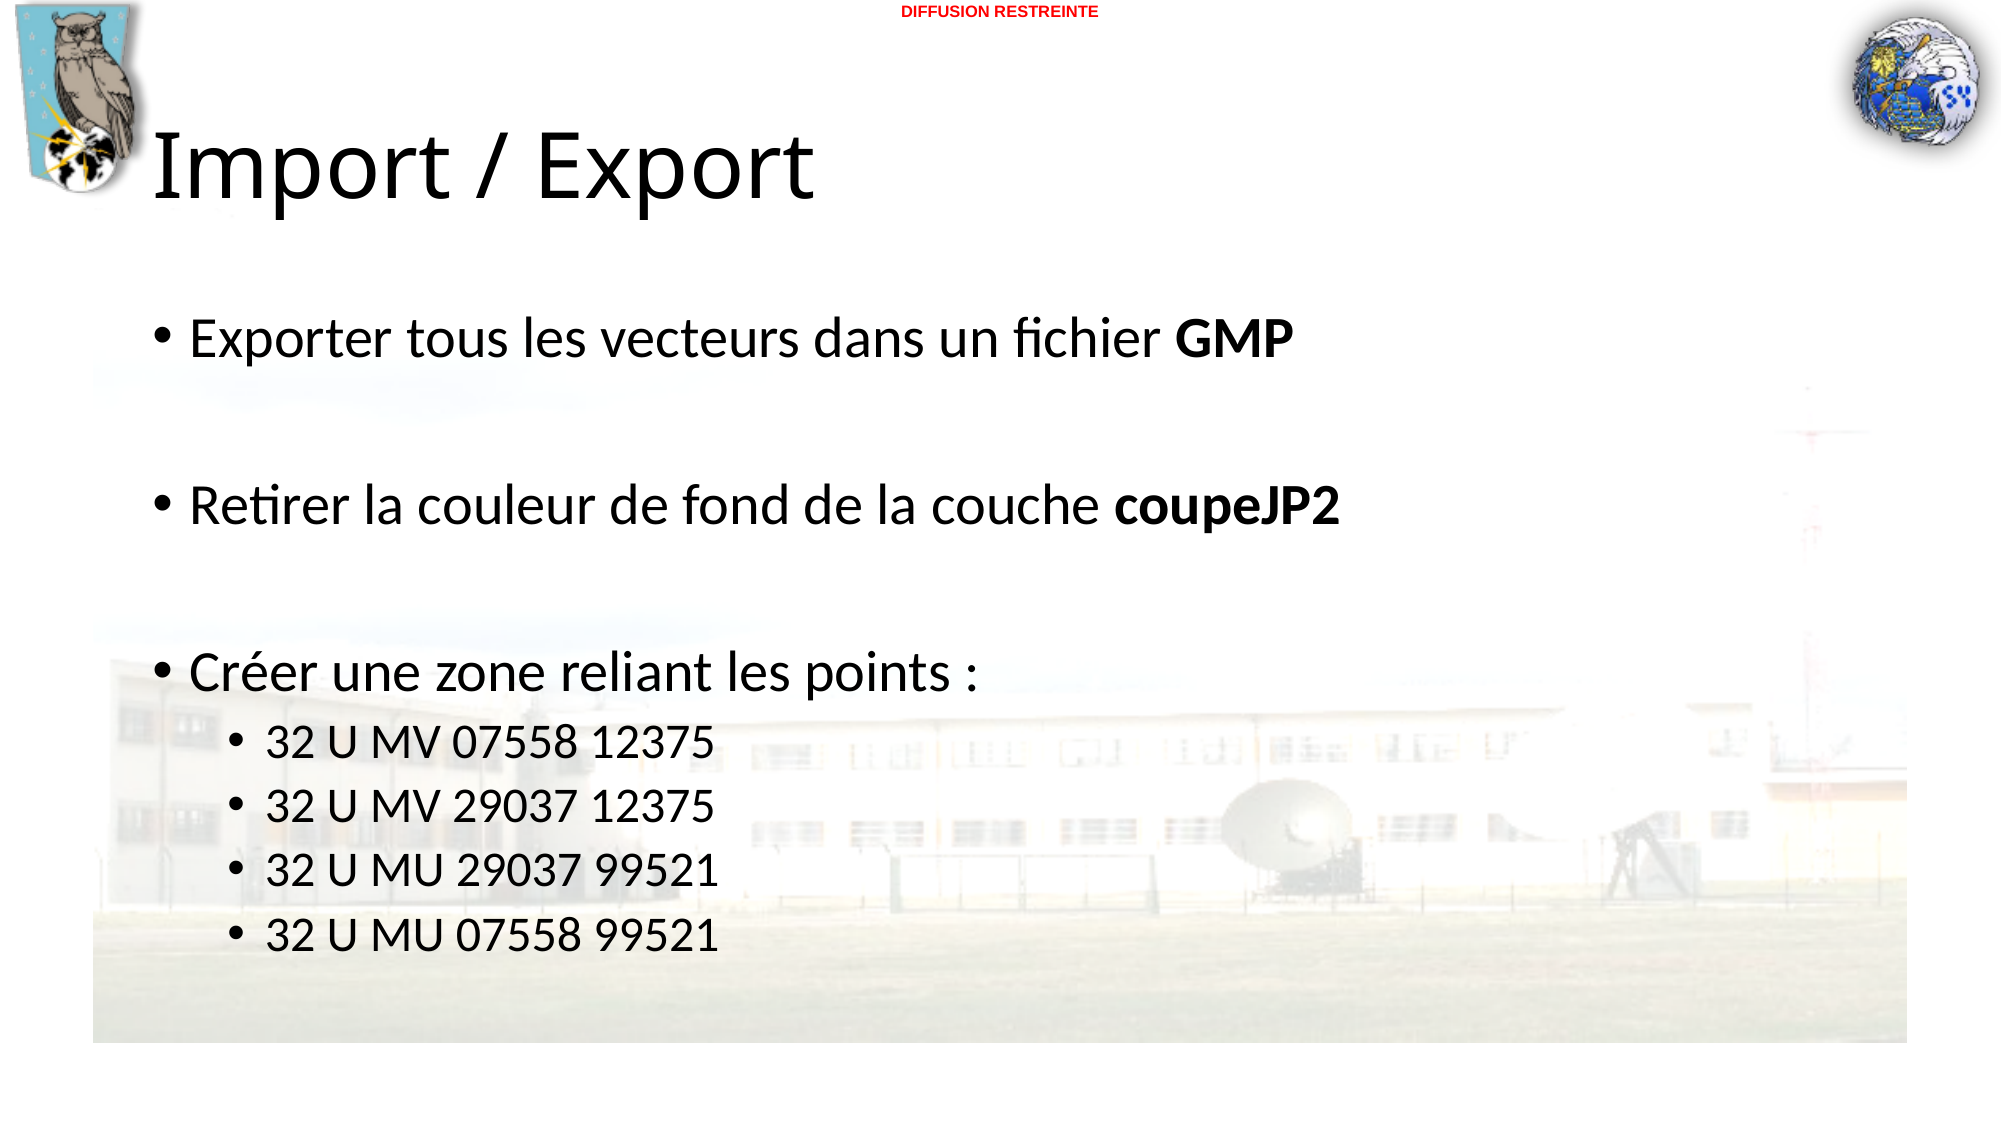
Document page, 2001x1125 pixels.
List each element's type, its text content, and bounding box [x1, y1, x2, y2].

picture [14, 4, 136, 193]
picture [1850, 16, 1983, 147]
title Import / Export [137, 59, 1863, 278]
list Exporter tous les vecteurs dans un fichier GMP Retirer la couleur de fond de la couche coupeJP2 Créer une zone reliant les points : 32 U MV 07558 12375 32 U MV 29037 12375 32 U MU 29037 99521 32 U MU 07558 99521 [137, 299, 1863, 1014]
